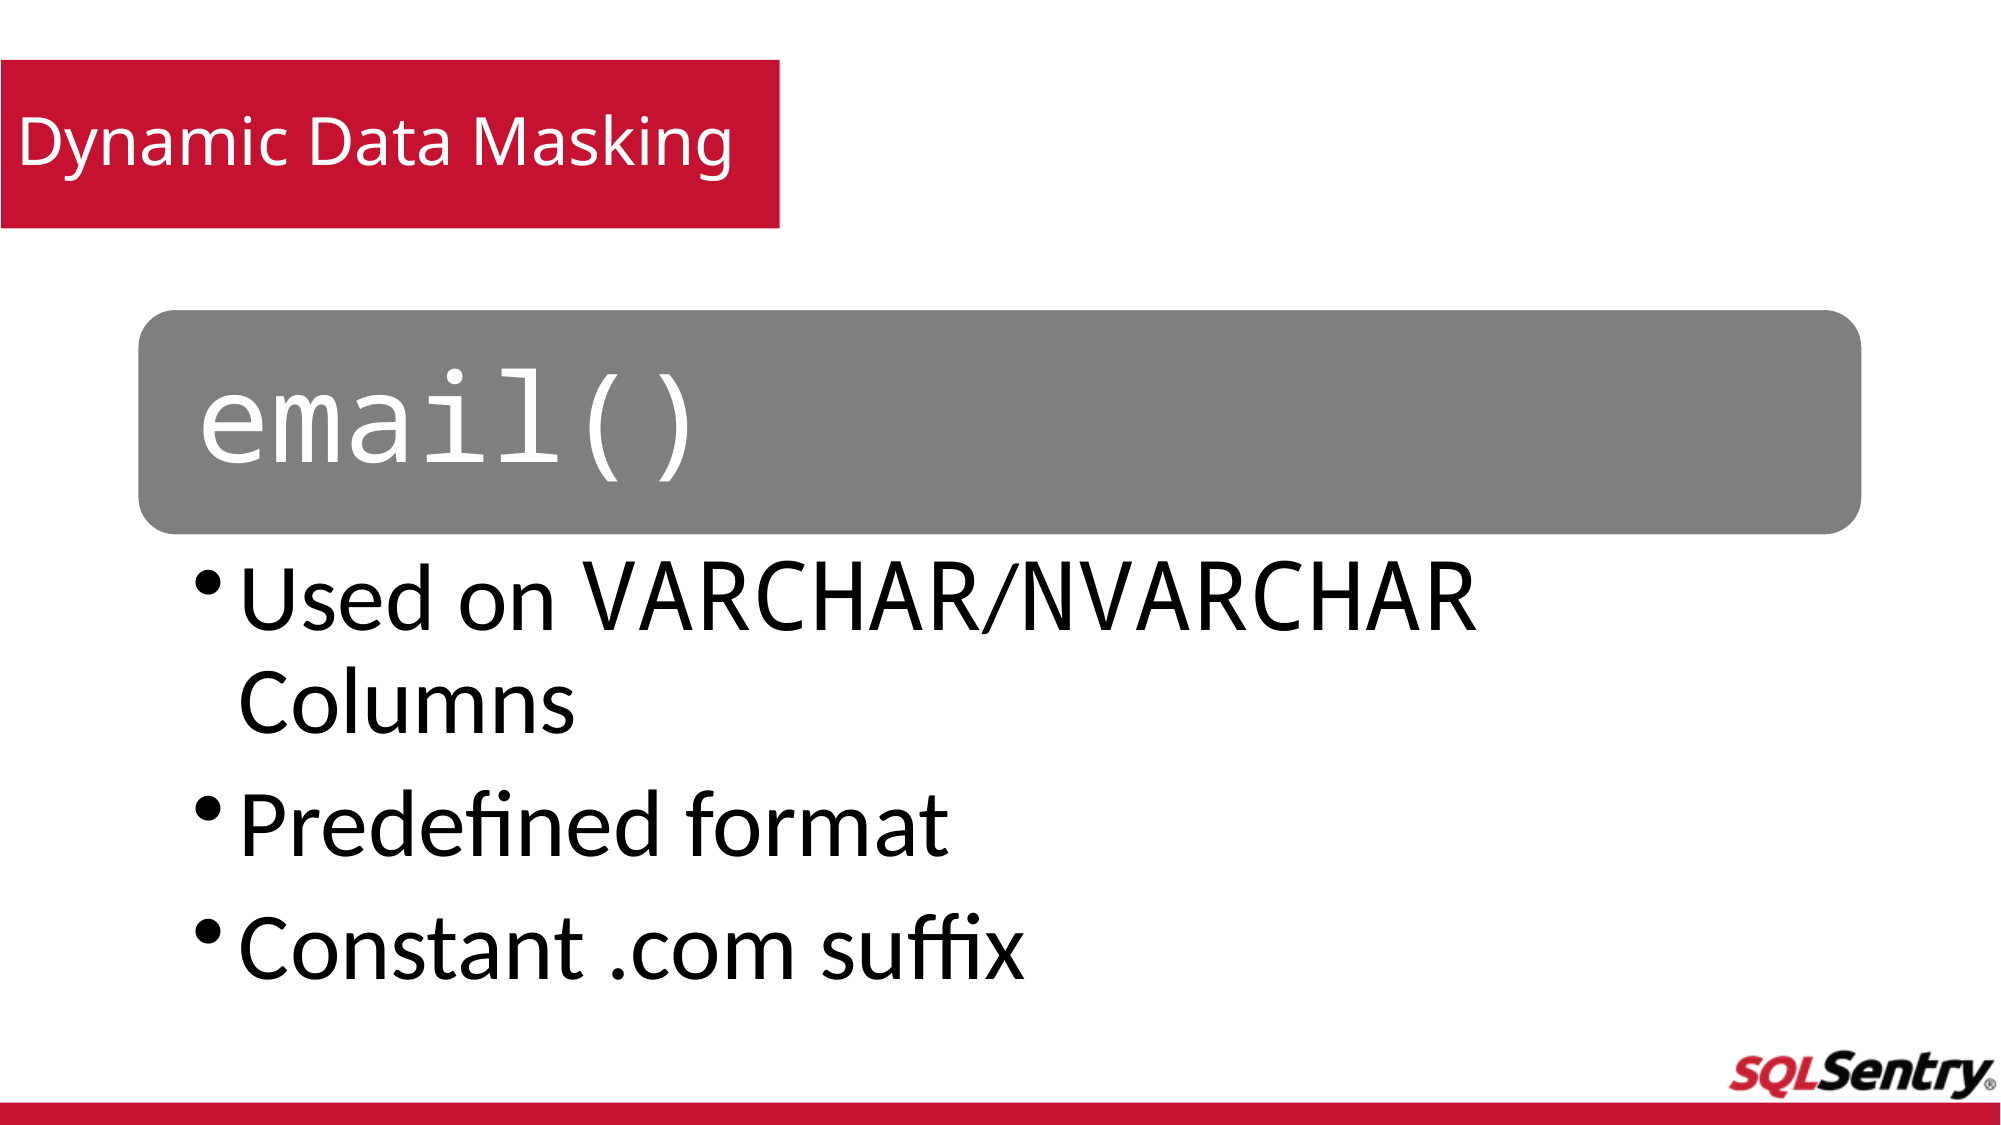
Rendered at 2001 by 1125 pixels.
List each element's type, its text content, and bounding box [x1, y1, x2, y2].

title Dynamic Data Masking [1, 59, 780, 229]
picture [1727, 1048, 1998, 1103]
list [137, 249, 1863, 986]
